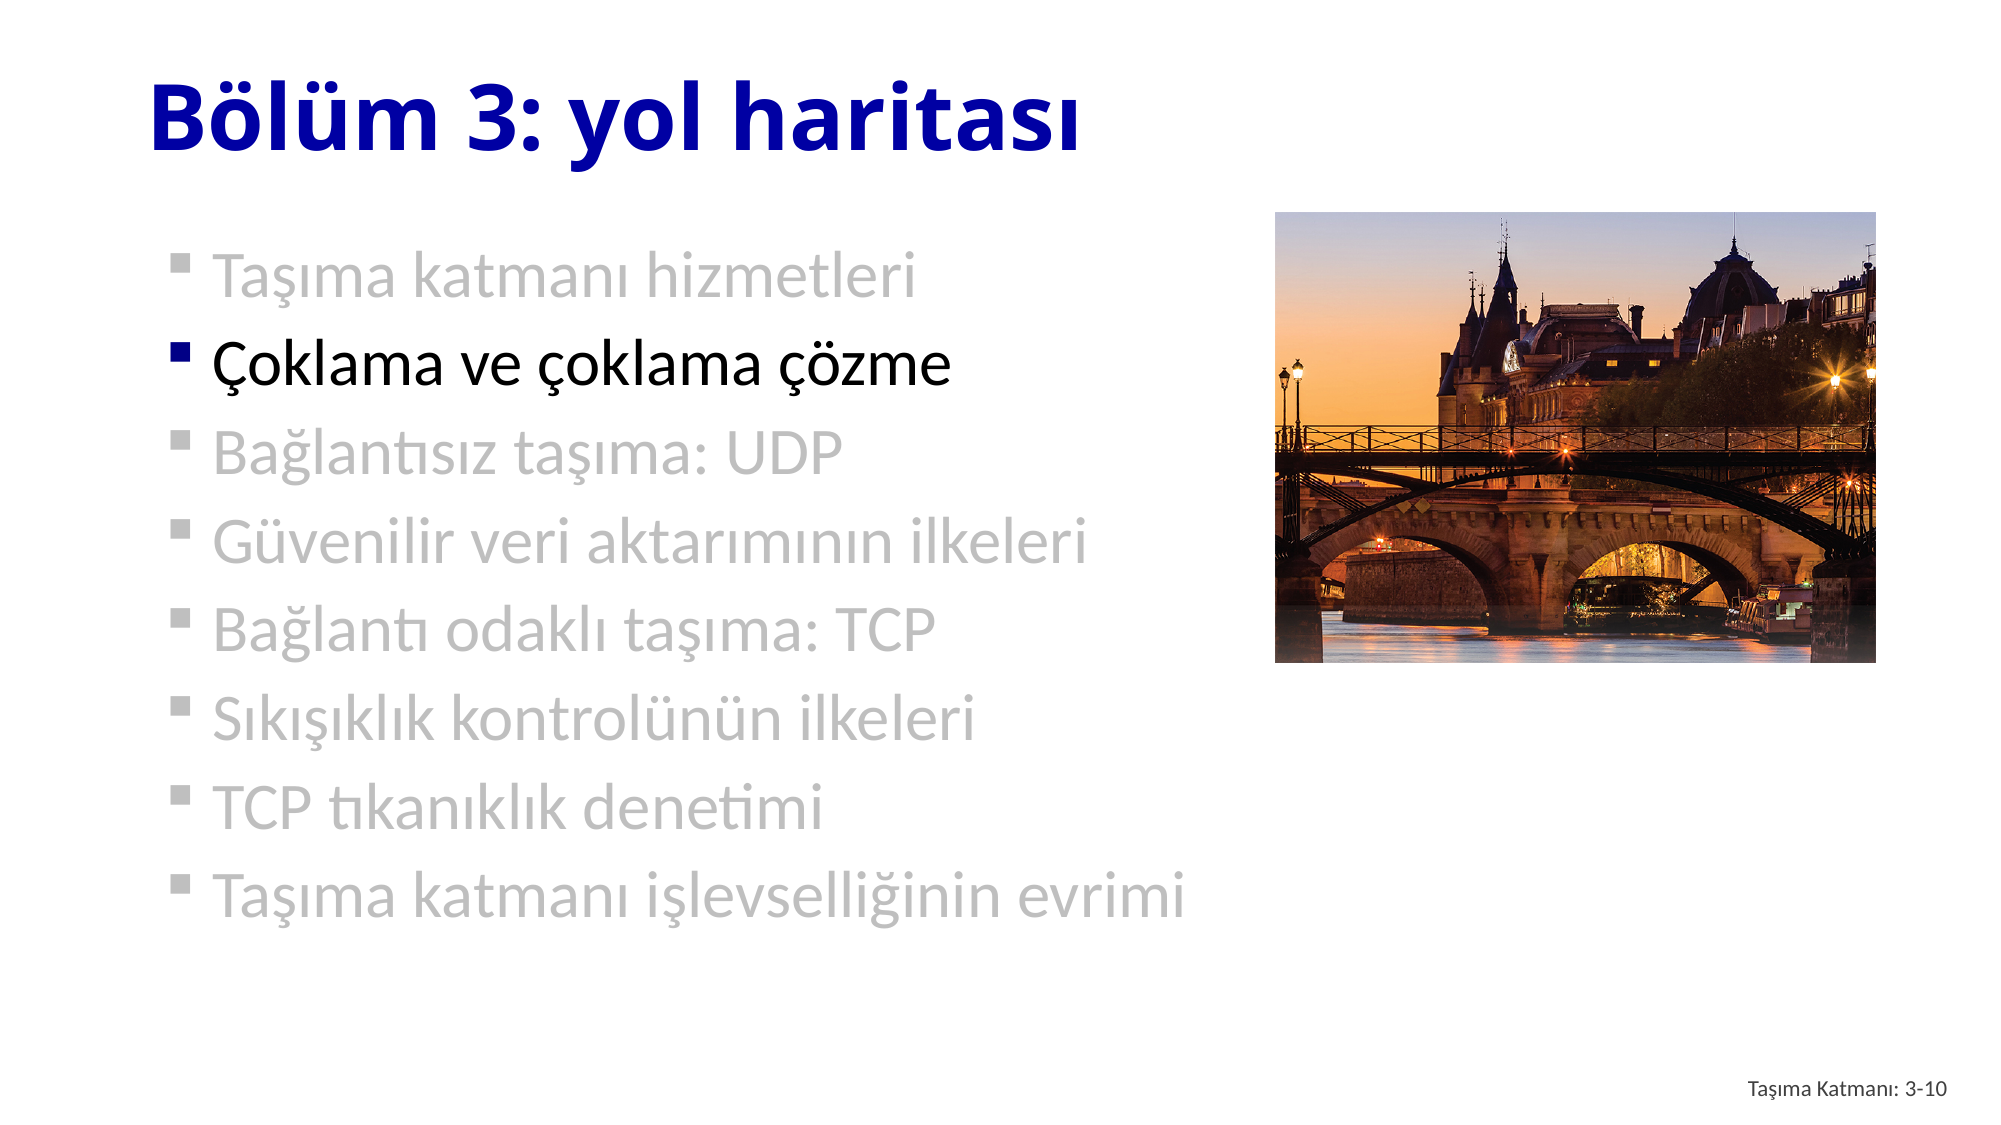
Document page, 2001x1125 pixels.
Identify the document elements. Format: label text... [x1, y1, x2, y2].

picture [1275, 212, 1876, 663]
list Taşıma katmanı hizmetleri Çoklama ve çoklama çözme Bağlantısız taşıma: UDP Güvenilir veri aktarımının ilkeleri Bağlantı odaklı taşıma: TCP Sıkışıklık kontrolünün ilkeleri TCP tıkanıklık denetimi Taşıma katmanı işlevselliğinin evrimi [131, 231, 1217, 1057]
slide_number Taşıma Katmanı: 3-10 [1512, 1056, 1963, 1117]
title Bölüm 3: yol haritası [131, 47, 1856, 195]
